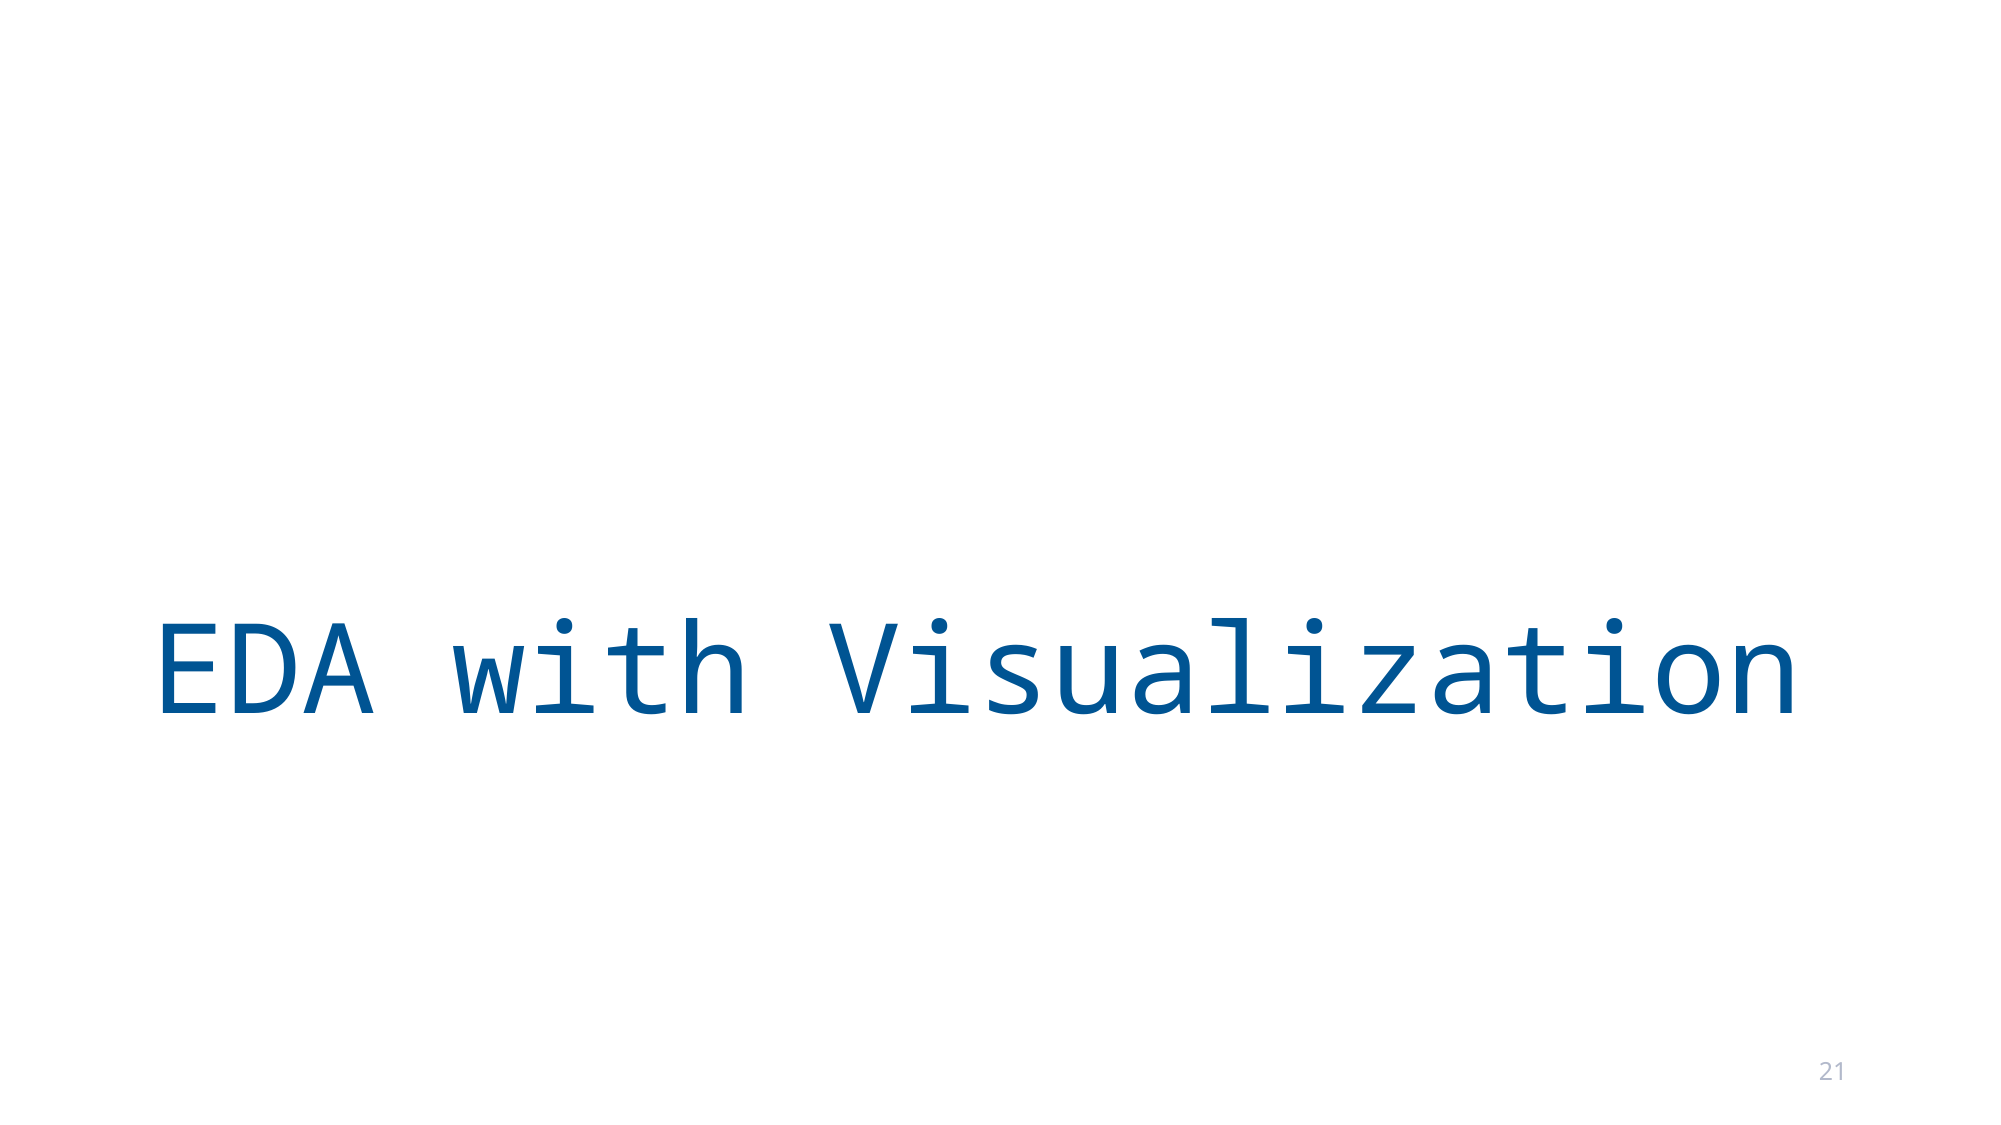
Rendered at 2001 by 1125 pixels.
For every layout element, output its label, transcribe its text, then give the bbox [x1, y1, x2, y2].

slide_number 21 [1412, 1042, 1863, 1103]
title EDA with Visualization [136, 280, 1862, 749]
